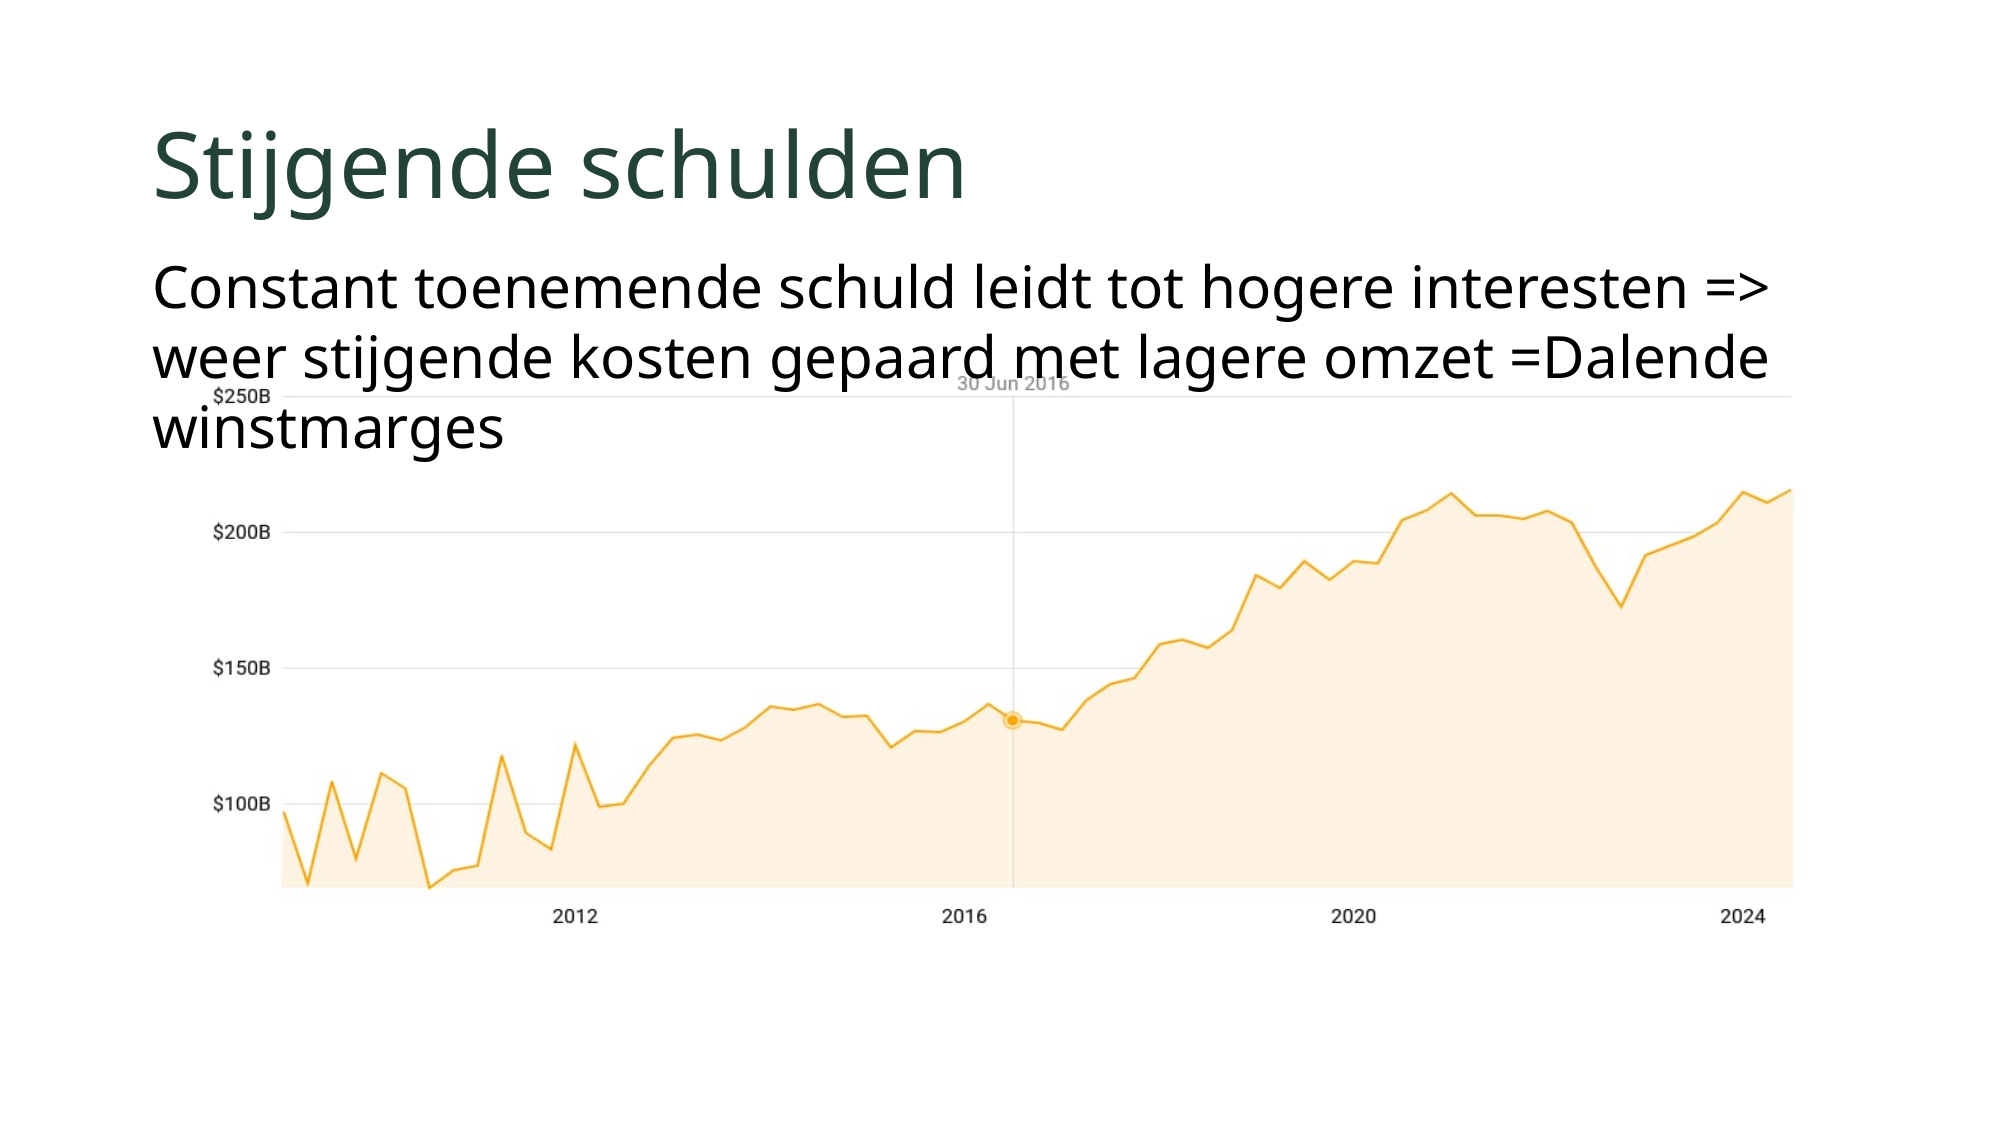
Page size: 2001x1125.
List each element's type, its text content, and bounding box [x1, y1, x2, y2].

title Stijgende schulden [137, 59, 1863, 278]
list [189, 374, 1810, 936]
text_box Constant toenemende schuld leidt tot hogere interesten => weer stijgende kosten gepaard met lagere omzet =Dalende winstmarges [137, 242, 1862, 468]
